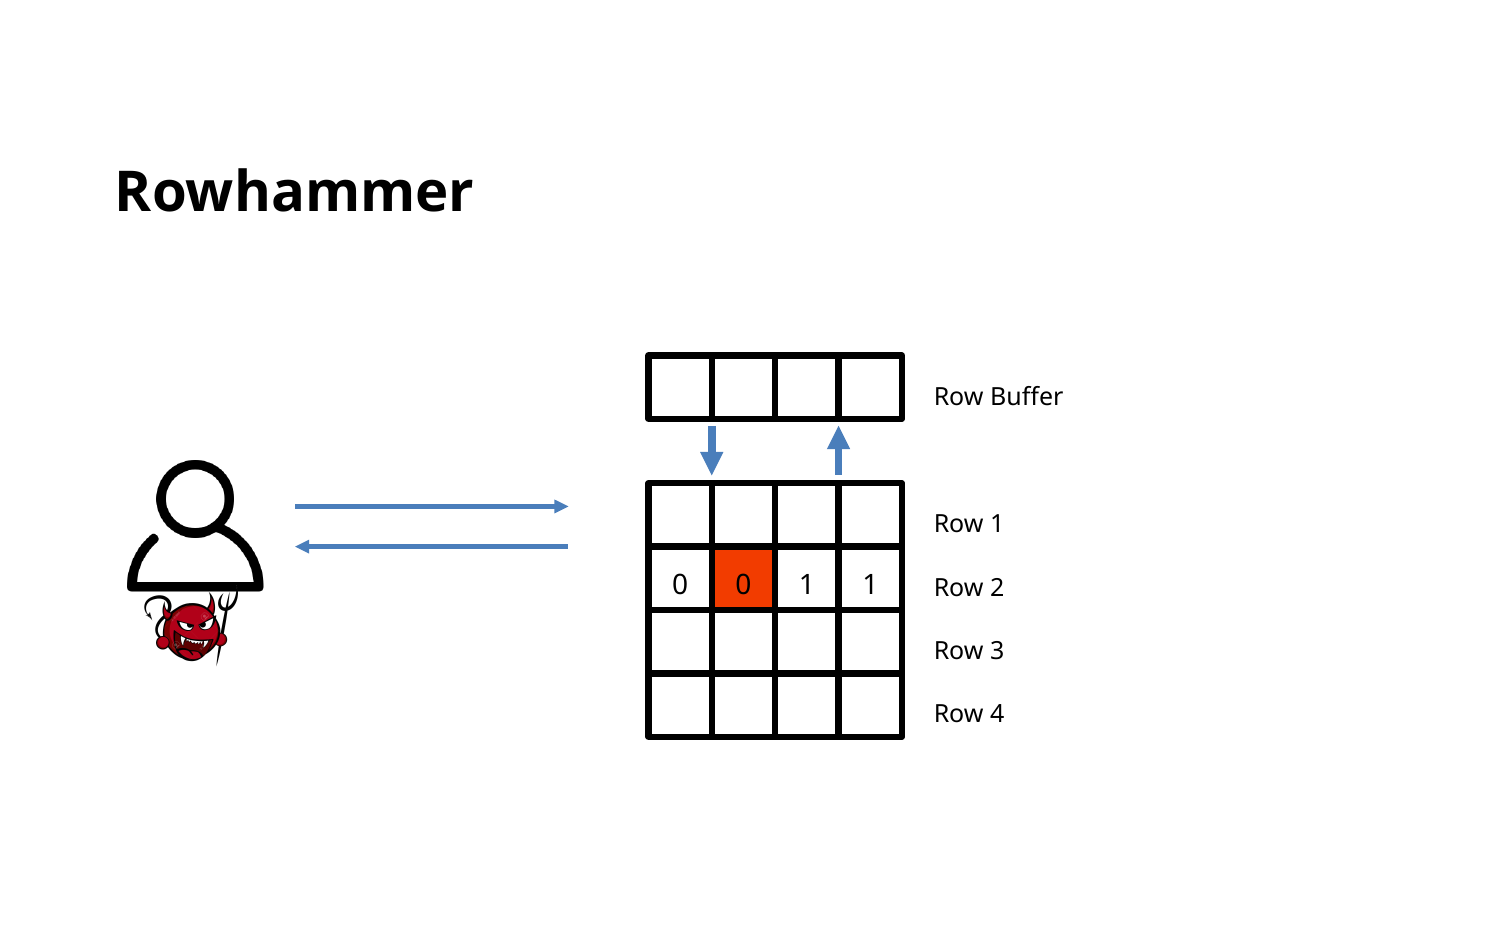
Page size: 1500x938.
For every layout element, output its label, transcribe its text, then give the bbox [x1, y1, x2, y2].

text_box [836, 671, 904, 739]
text_box [710, 671, 773, 739]
text_box [646, 608, 710, 671]
text_box 0 [646, 545, 710, 608]
text_box [773, 671, 836, 739]
text_box 0 [710, 545, 773, 608]
text_box 1 [836, 545, 904, 608]
text_box [710, 353, 773, 421]
text_box Row 4 [919, 681, 1151, 736]
text_box [646, 481, 710, 545]
text_box 1 [773, 545, 836, 608]
text_box Row 3 [919, 618, 1151, 672]
text_box [710, 481, 773, 545]
picture [117, 445, 273, 679]
text_box Row 1 [919, 491, 1151, 546]
text_box [836, 353, 904, 421]
text_box Row Buffer [919, 363, 1151, 418]
text_box [836, 481, 904, 545]
text_box [646, 671, 710, 739]
text_box Row 2 [919, 554, 1151, 609]
text_box [773, 481, 836, 545]
list Rowhammer [99, 134, 711, 212]
text_box [773, 353, 836, 421]
text_box [773, 608, 836, 671]
text_box [710, 608, 773, 671]
text_box [646, 353, 710, 421]
text_box [836, 608, 904, 671]
